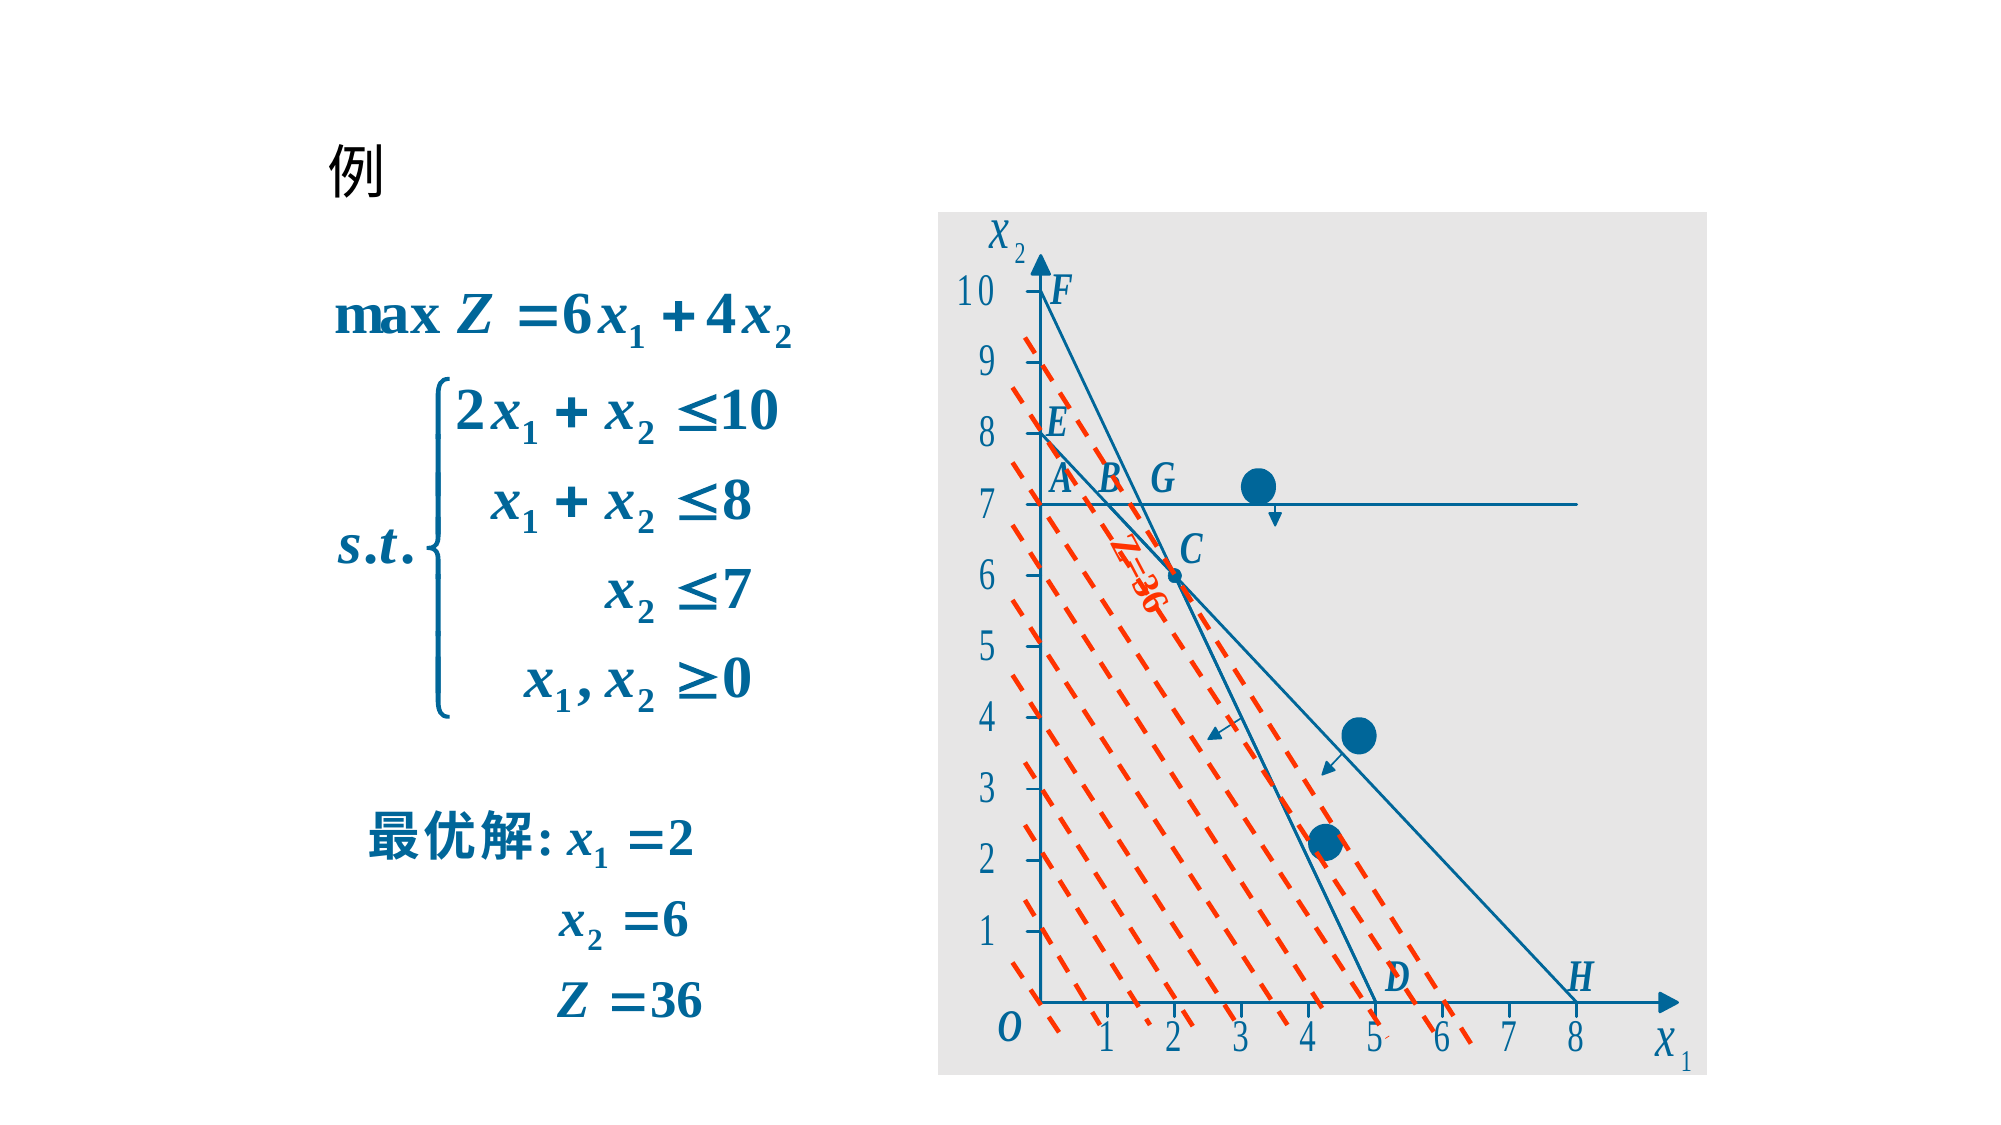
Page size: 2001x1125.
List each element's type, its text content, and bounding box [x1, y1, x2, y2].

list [327, 274, 823, 728]
title 例 [312, 112, 475, 238]
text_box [937, 212, 1708, 1075]
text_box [362, 799, 706, 1035]
